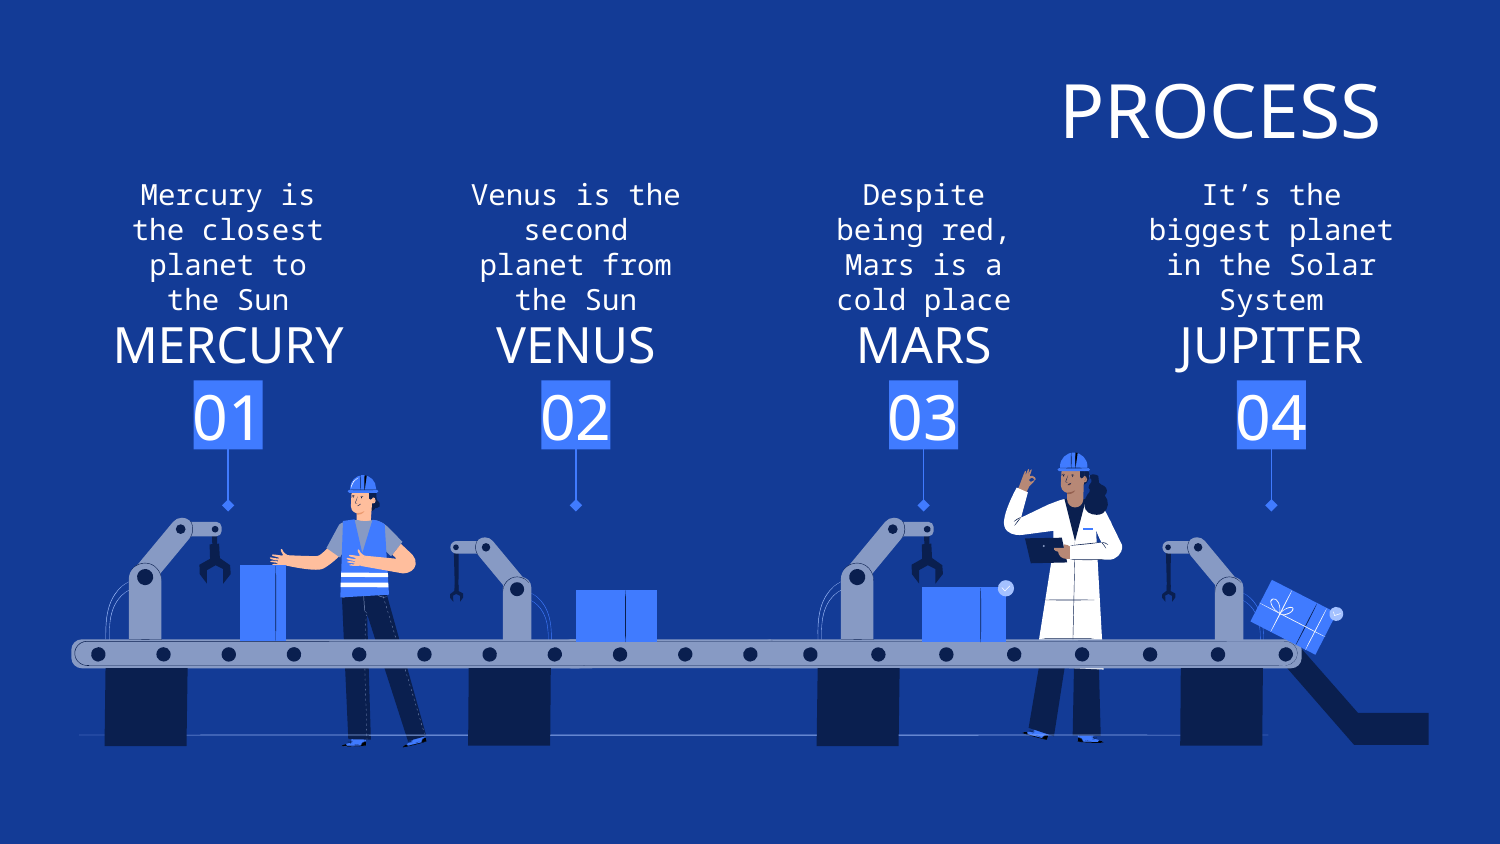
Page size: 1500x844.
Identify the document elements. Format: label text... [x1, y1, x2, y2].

title 04 [1204, 383, 1339, 447]
title PROCESS [711, 48, 1397, 155]
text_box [921, 579, 1015, 643]
title 03 [857, 383, 991, 447]
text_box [1257, 589, 1339, 644]
title MARS [774, 298, 1073, 375]
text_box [1000, 452, 1123, 516]
subtitle Despite being red, Mars is a cold place [796, 162, 1052, 331]
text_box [240, 565, 286, 642]
subtitle Venus is the second planet from the Sun [448, 162, 704, 331]
title MERCURY [79, 298, 378, 375]
title 01 [161, 383, 295, 447]
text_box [269, 475, 427, 516]
title VENUS [426, 298, 725, 375]
subtitle Mercury is the closest planet to the Sun [100, 162, 356, 331]
title 02 [509, 383, 643, 447]
subtitle It’s the biggest planet in the Solar System [1126, 162, 1416, 331]
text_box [575, 590, 657, 643]
title JUPITER [1122, 298, 1421, 375]
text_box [71, 517, 1429, 747]
